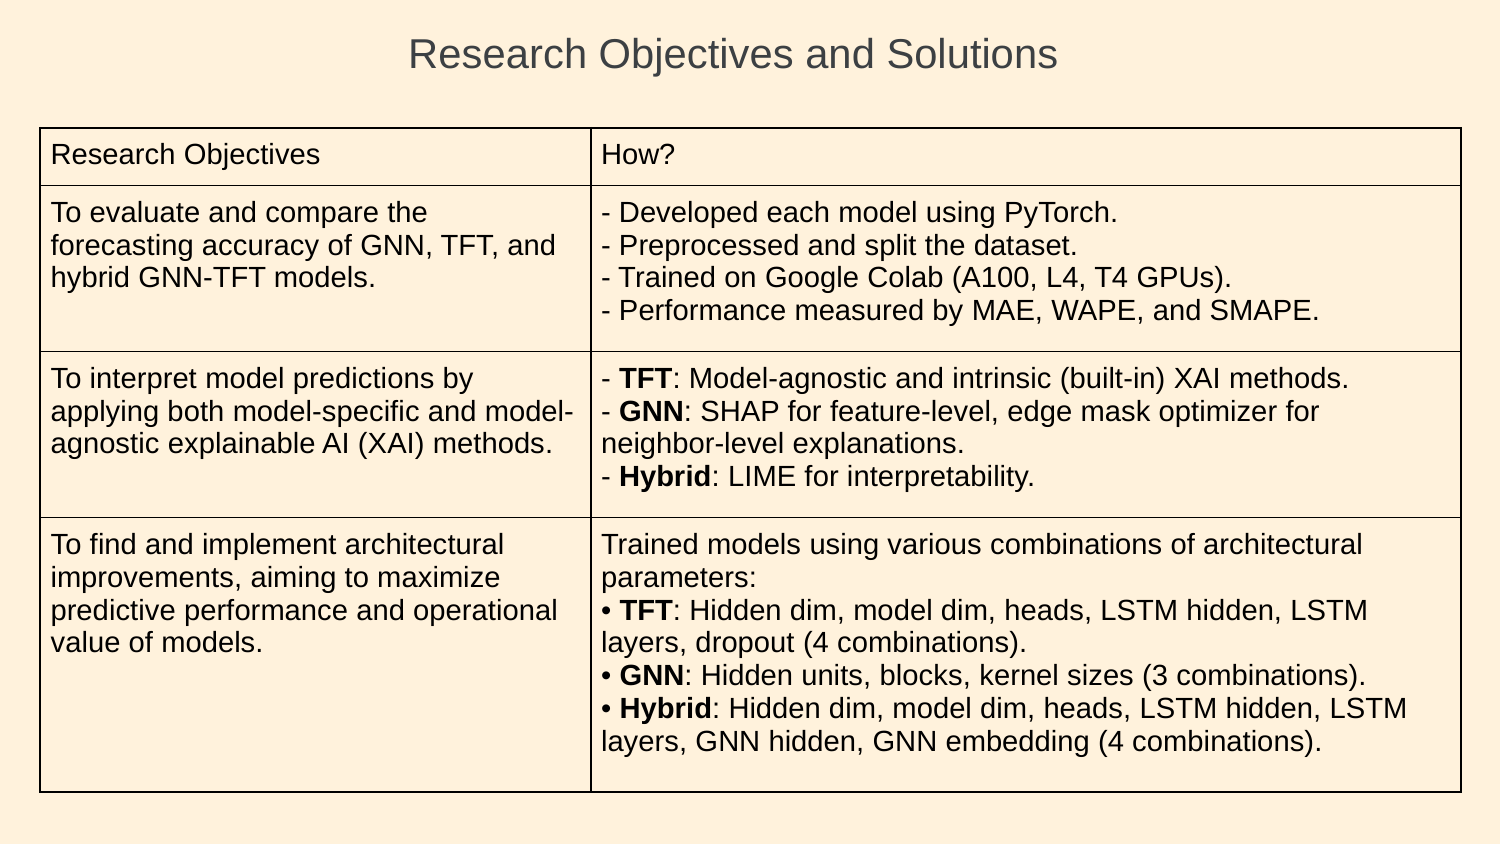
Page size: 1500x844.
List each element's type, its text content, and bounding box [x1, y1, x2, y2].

table_cell To interpret model predictions by applying both model-specific and model-agnostic explainable AI (XAI) methods. [41, 352, 590, 517]
table_cell - Developed each model using PyTorch. - Preprocessed and split the dataset. - Trained on Google Colab (A100, L4, T4 GPUs). - Performance measured by MAE, WAPE, and SMAPE. [592, 186, 1460, 351]
table_cell Trained models using various combinations of architectural parameters: • TFT: Hidden dim, model dim, heads, LSTM hidden, LSTM layers, dropout (4 combinations). • GNN: Hidden units, blocks, kernel sizes (3 combinations). • Hybrid: Hidden dim, model dim, heads, LSTM hidden, LSTM layers, GNN hidden, GNN embedding (4 combinations). [592, 518, 1460, 791]
table_cell - TFT: Model-agnostic and intrinsic (built-in) XAI methods. - GNN: SHAP for feature-level, edge mask optimizer for neighbor-level explanations. - Hybrid: LIME for interpretability. [592, 352, 1460, 517]
table_cell To find and implement architectural improvements, aiming to maximize predictive performance and operational value of models. [41, 518, 590, 791]
table_header How? [592, 129, 1460, 185]
title Research Objectives and Solutions [305, 11, 1162, 98]
table_header Research Objectives [41, 129, 590, 185]
table_cell To evaluate and compare the forecasting accuracy of GNN, TFT, and hybrid GNN-TFT models. [41, 186, 590, 351]
